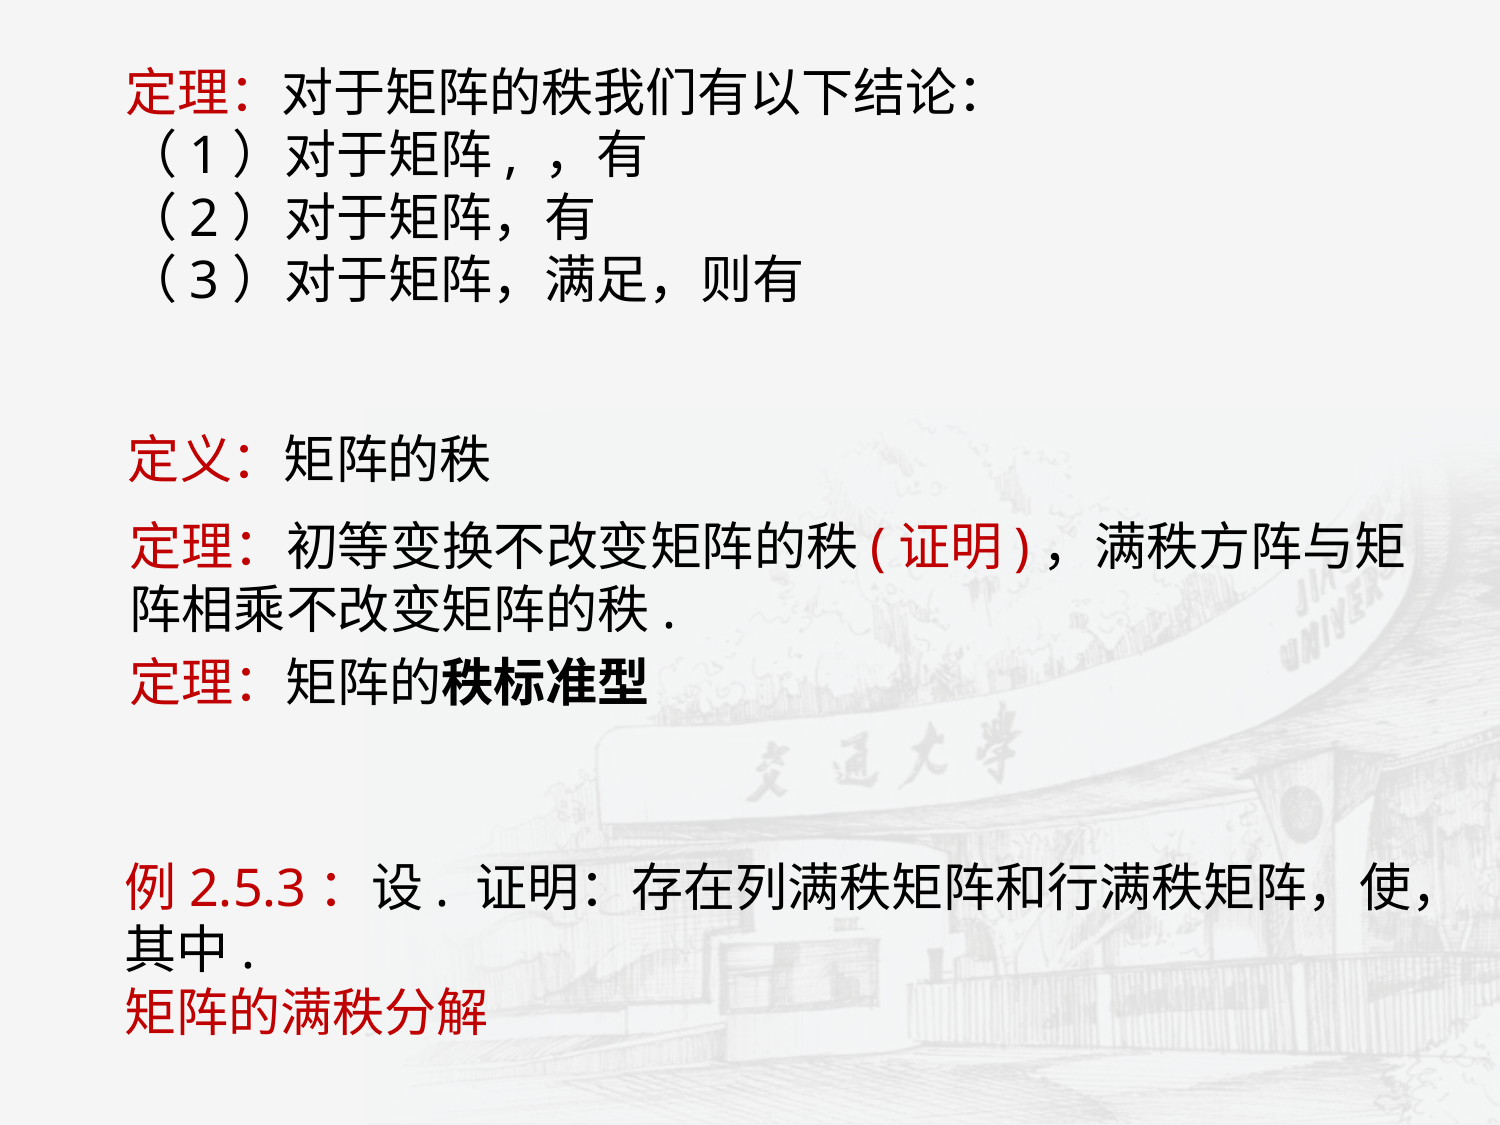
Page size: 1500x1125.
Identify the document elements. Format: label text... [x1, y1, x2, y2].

text_box 定理：初等变换不改变矩阵的秩(证明)，满秩方阵与矩阵相乘不改变矩阵的秩. [115, 506, 1467, 647]
text_box 定义：矩阵的秩 [113, 419, 1465, 497]
